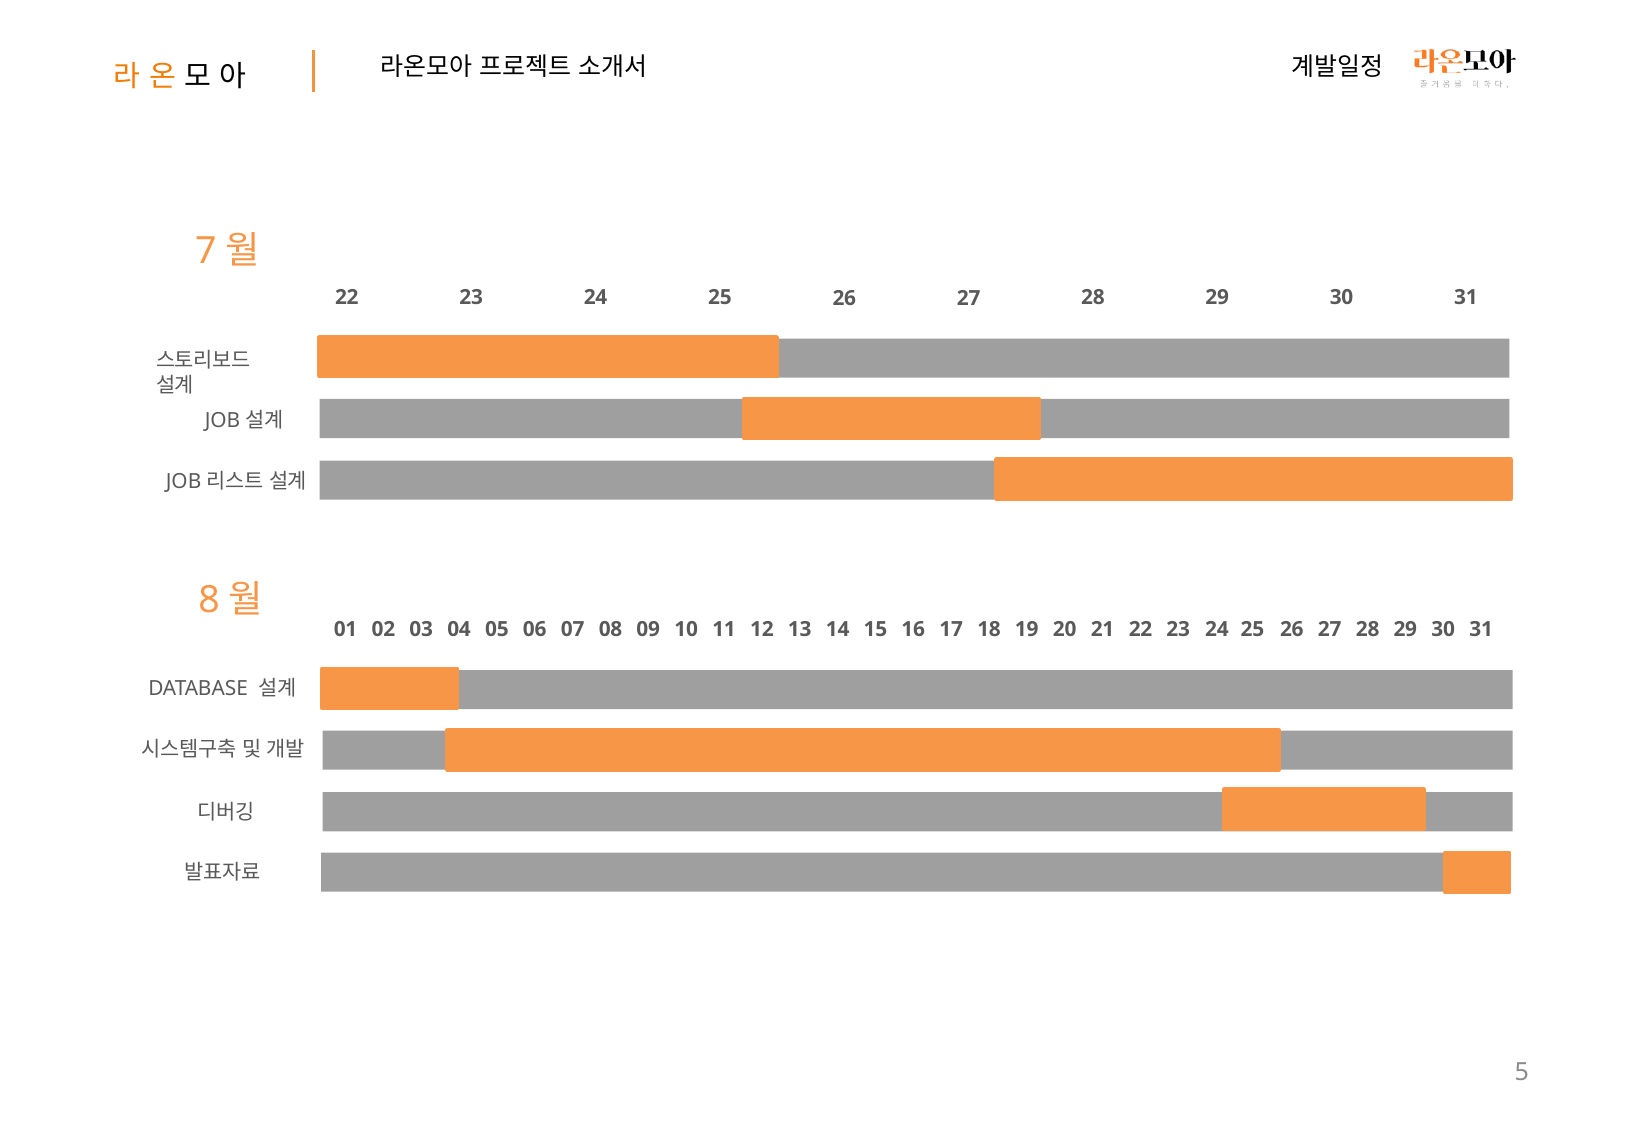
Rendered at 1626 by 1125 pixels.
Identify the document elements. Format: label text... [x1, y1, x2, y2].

text_box [319, 851, 1443, 894]
text_box 01 [318, 608, 356, 648]
text_box 28 [1066, 276, 1130, 317]
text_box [103, 42, 1522, 101]
text_box [317, 335, 779, 378]
text_box [1041, 397, 1512, 440]
text_box [1222, 787, 1426, 831]
text_box 24 [1190, 608, 1225, 649]
text_box 23 [444, 276, 508, 317]
text_box 23 [1151, 608, 1190, 649]
text_box 22 [320, 276, 383, 317]
text_box [318, 397, 742, 440]
text_box [321, 728, 445, 772]
text_box [742, 397, 1041, 440]
text_box DATABASE 설계 [133, 667, 320, 708]
text_box [318, 459, 1512, 502]
text_box 22 [1113, 608, 1151, 649]
text_box [320, 667, 459, 710]
text_box 15 [848, 608, 886, 649]
text_box 02 [356, 608, 394, 648]
text_box 31 [1439, 276, 1503, 317]
text_box 31 [1454, 608, 1518, 649]
text_box 12 [735, 608, 773, 649]
text_box 26 [817, 276, 881, 317]
text_box JOB리스트 설계 [151, 460, 318, 501]
text_box [994, 457, 1513, 501]
text_box 17 [924, 608, 962, 649]
text_box 16 [886, 608, 924, 649]
text_box 29 [1190, 276, 1254, 317]
text_box [445, 728, 1281, 772]
text_box 09 [647, 608, 685, 649]
text_box 28 [1341, 608, 1378, 649]
text_box 19 [1000, 608, 1038, 649]
text_box 20 [1038, 608, 1076, 649]
text_box [321, 790, 1515, 833]
text_box 18 [962, 608, 1000, 649]
text_box [321, 668, 1515, 711]
text_box 03 [394, 608, 432, 648]
text_box 05 [470, 608, 508, 648]
text_box 11 [697, 608, 735, 649]
text_box 21 [1076, 608, 1113, 649]
text_box 30 [1315, 276, 1378, 317]
text_box 27 [942, 276, 1005, 317]
text_box 29 [1378, 608, 1416, 649]
slide_number 5 [1164, 1042, 1544, 1103]
text_box 24 [568, 276, 632, 317]
text_box [318, 336, 1512, 380]
text_box JOB설계 [189, 399, 318, 440]
text_box [1443, 851, 1511, 894]
text_box 04 [432, 608, 470, 648]
text_box 25 [693, 276, 756, 317]
text_box 디버깅 [182, 791, 312, 831]
text_box 27 [1303, 608, 1341, 649]
text_box 발표자료 [169, 851, 323, 892]
text_box 14 [811, 608, 848, 649]
text_box 8월 [183, 567, 279, 628]
text_box 7월 [180, 218, 275, 279]
text_box 시스템구축 및 개발 [126, 728, 391, 768]
text_box 13 [773, 608, 811, 649]
text_box 26 [1265, 608, 1303, 649]
text_box 06 [508, 608, 546, 648]
text_box 스토리보드 설계 [141, 339, 310, 404]
text_box 30 [1416, 608, 1454, 649]
text_box 07 [546, 608, 609, 648]
text_box 10 [685, 608, 697, 649]
text_box 08 [583, 608, 647, 649]
text_box [1281, 728, 1515, 772]
text_box 25 [1225, 608, 1265, 649]
